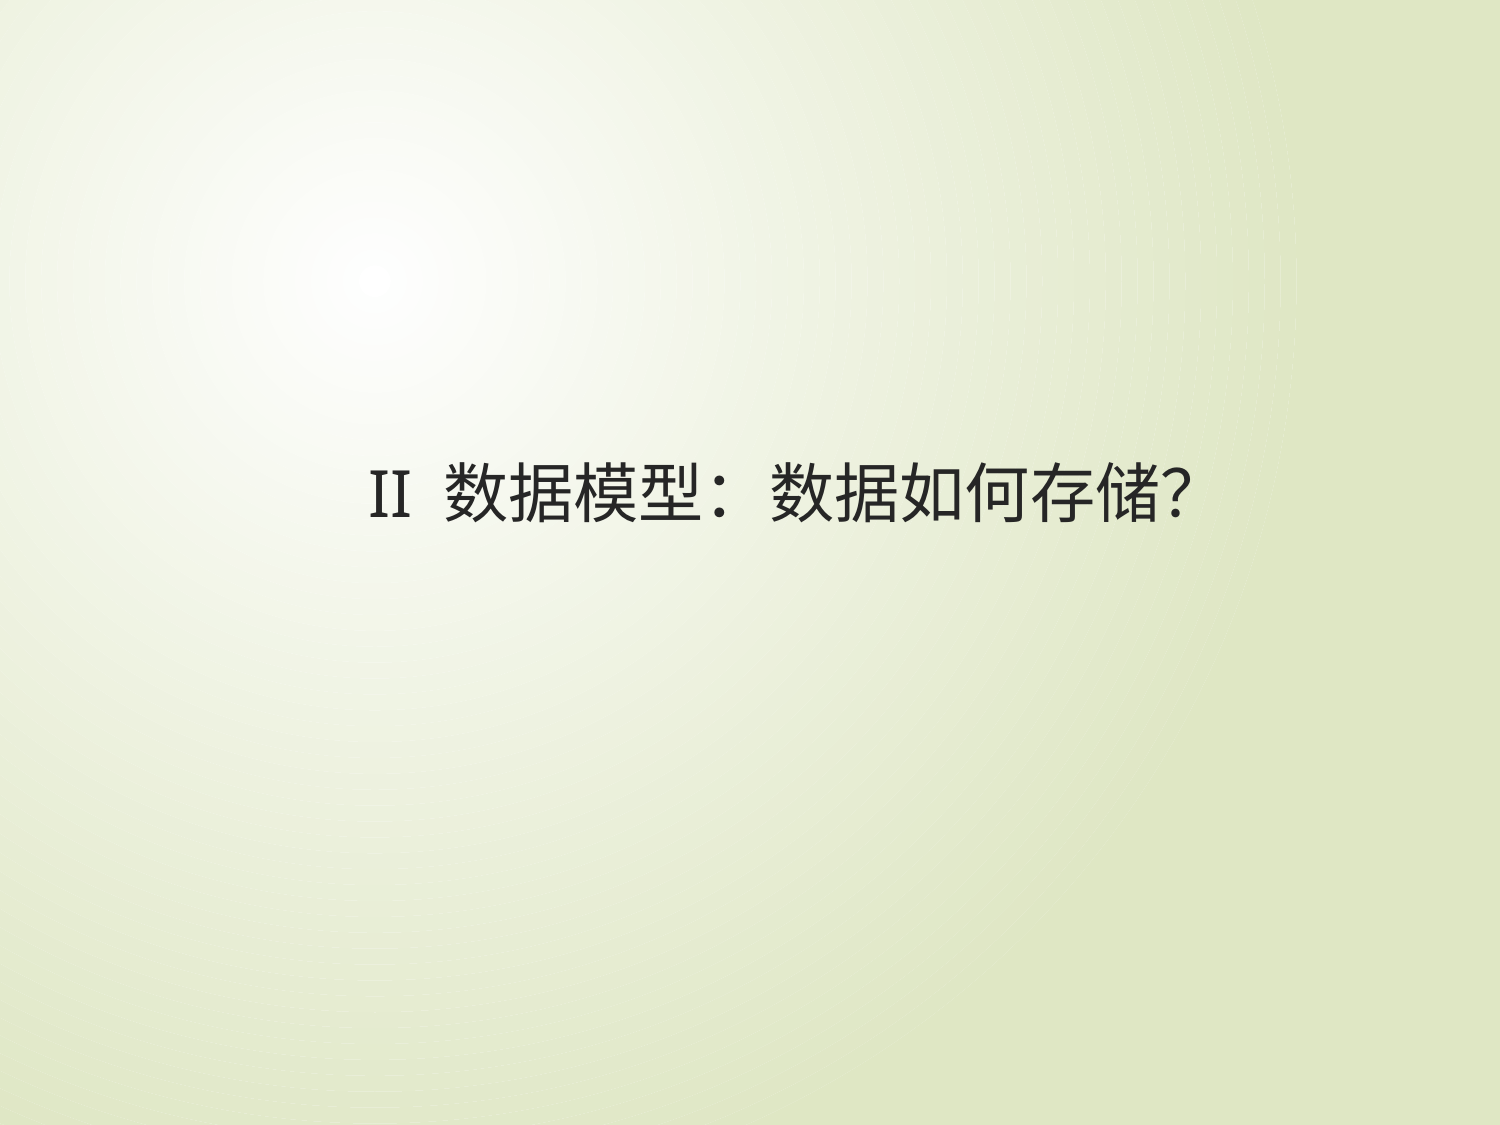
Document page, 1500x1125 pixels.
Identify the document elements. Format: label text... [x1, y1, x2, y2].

title II 数据模型：数据如何存储？ [336, 444, 1294, 598]
